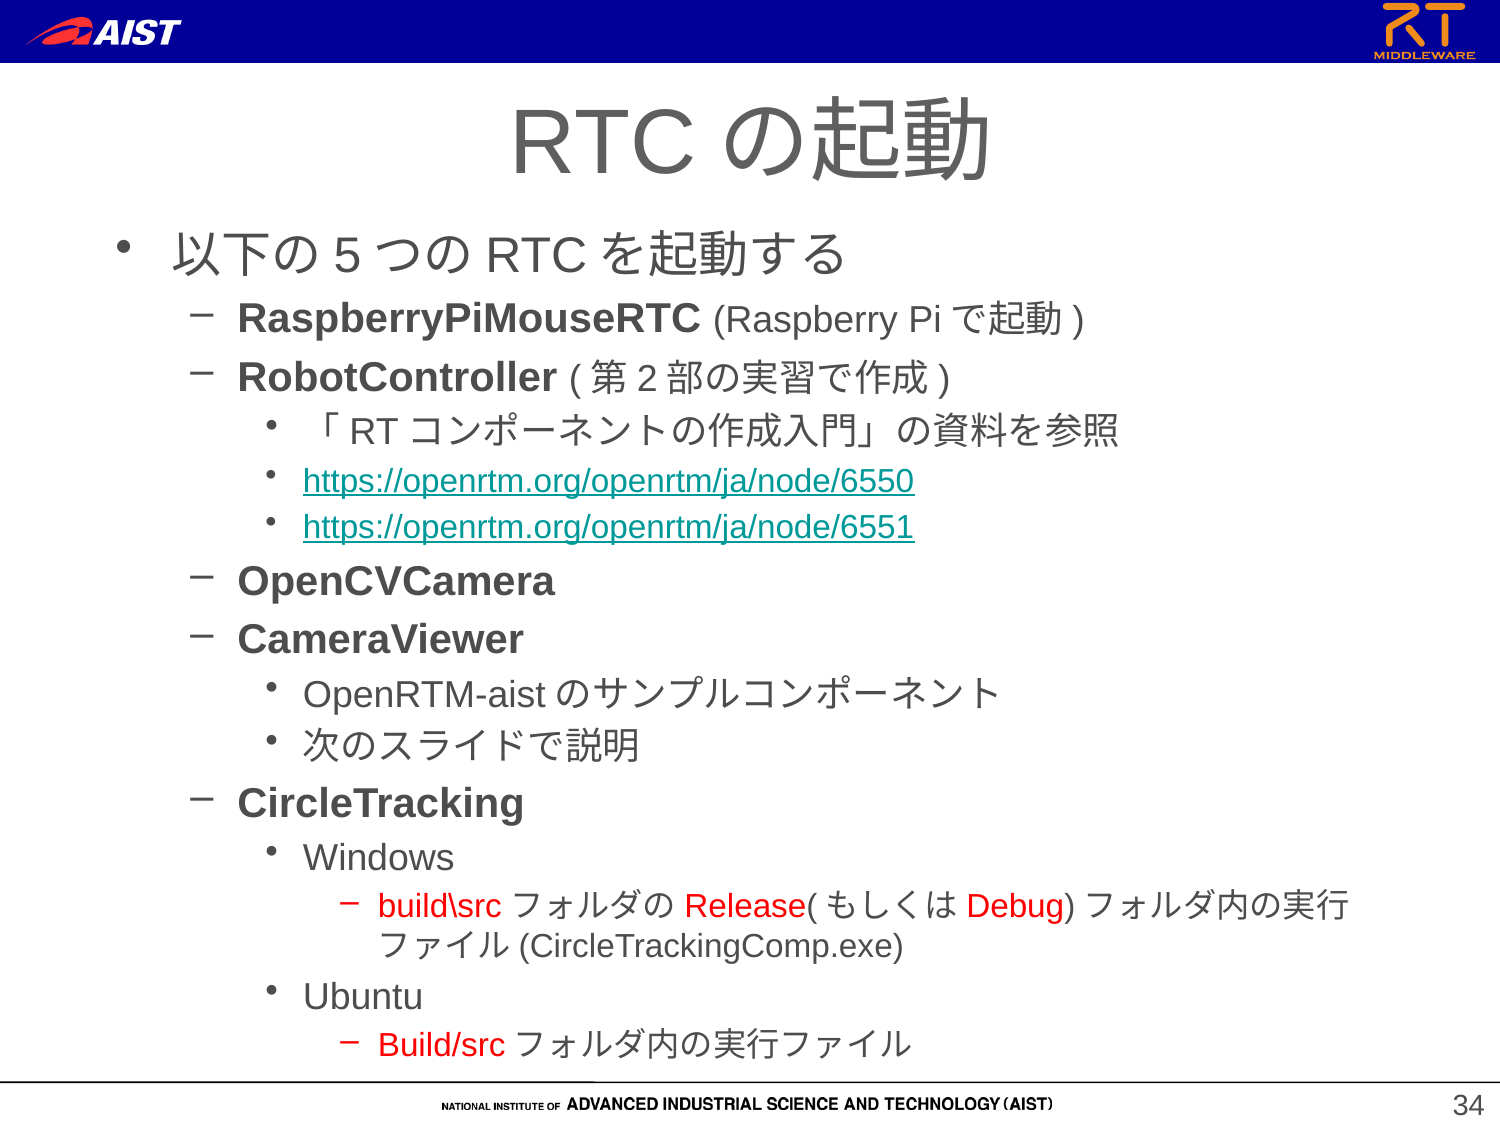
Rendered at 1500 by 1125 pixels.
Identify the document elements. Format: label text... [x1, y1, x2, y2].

text_box RTCの起動 [29, 66, 1474, 208]
picture [0, 0, 1500, 63]
slide_number 34 [1149, 1078, 1500, 1125]
list 以下の5つのRTCを起動する RaspberryPiMouseRTC (Raspberry Piで起動) RobotController (第2部の実習で作成) 「RTコンポーネントの作成入門」の資料を参照 https://openrtm.org/openrtm/ja/node/6550 https://openrtm.org/openrtm/ja/node/6551 OpenCVCamera CameraViewer OpenRTM-aistのサンプルコンポーネント 次のスライドで説明 CircleTracking Windows build\srcフォルダのRelease(もしくはDebug)フォルダ内の実行ファイル(CircleTrackingComp.exe) Ubuntu Build/srcフォルダ内の実行ファイル [100, 215, 1422, 1087]
picture [442, 1097, 1052, 1110]
